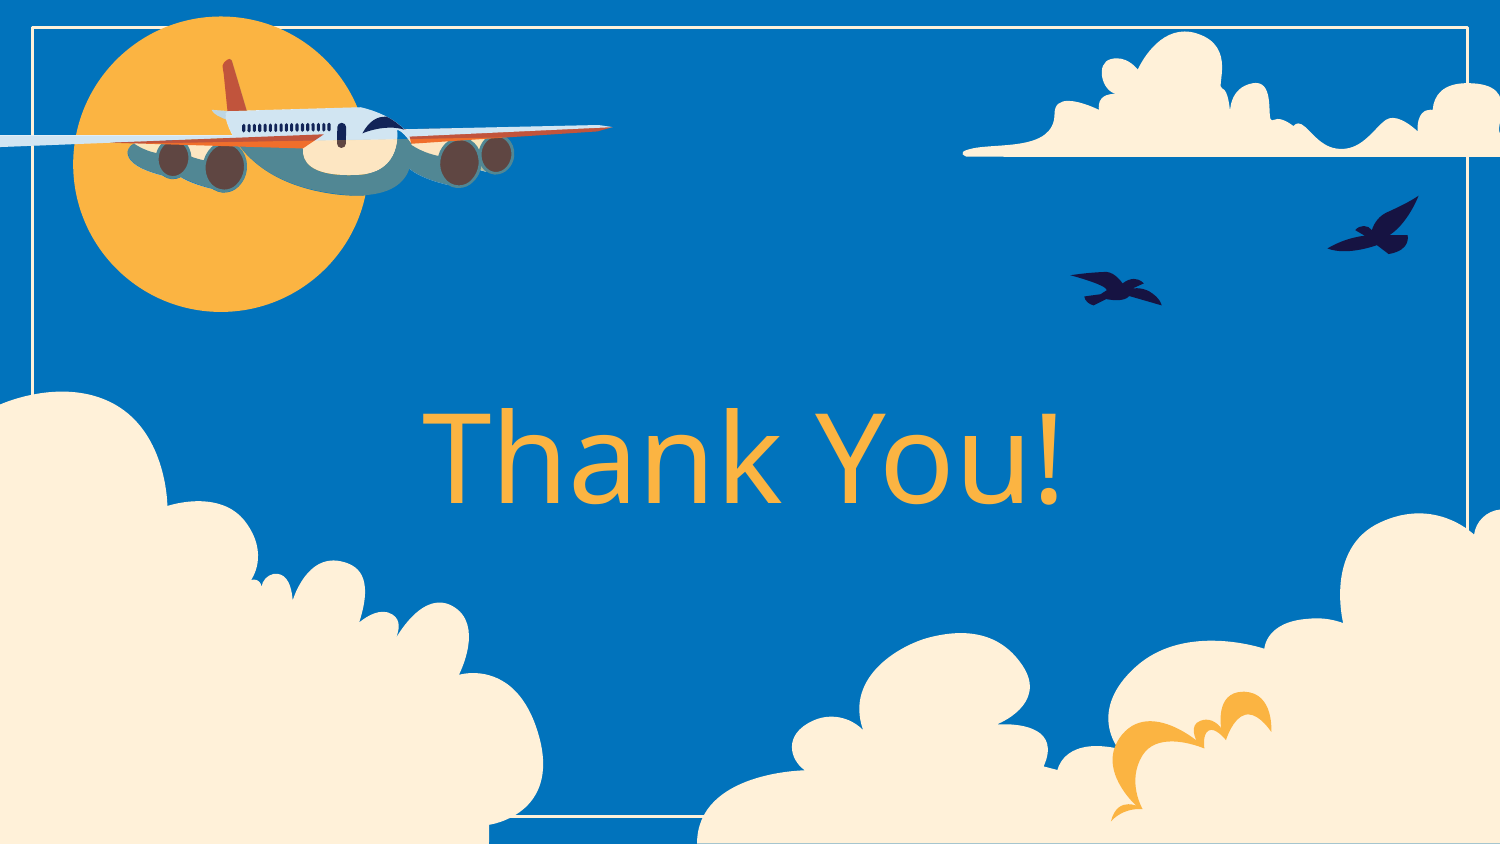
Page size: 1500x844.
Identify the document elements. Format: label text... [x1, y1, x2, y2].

title Thank You! [407, 384, 1252, 523]
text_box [0, 58, 613, 196]
